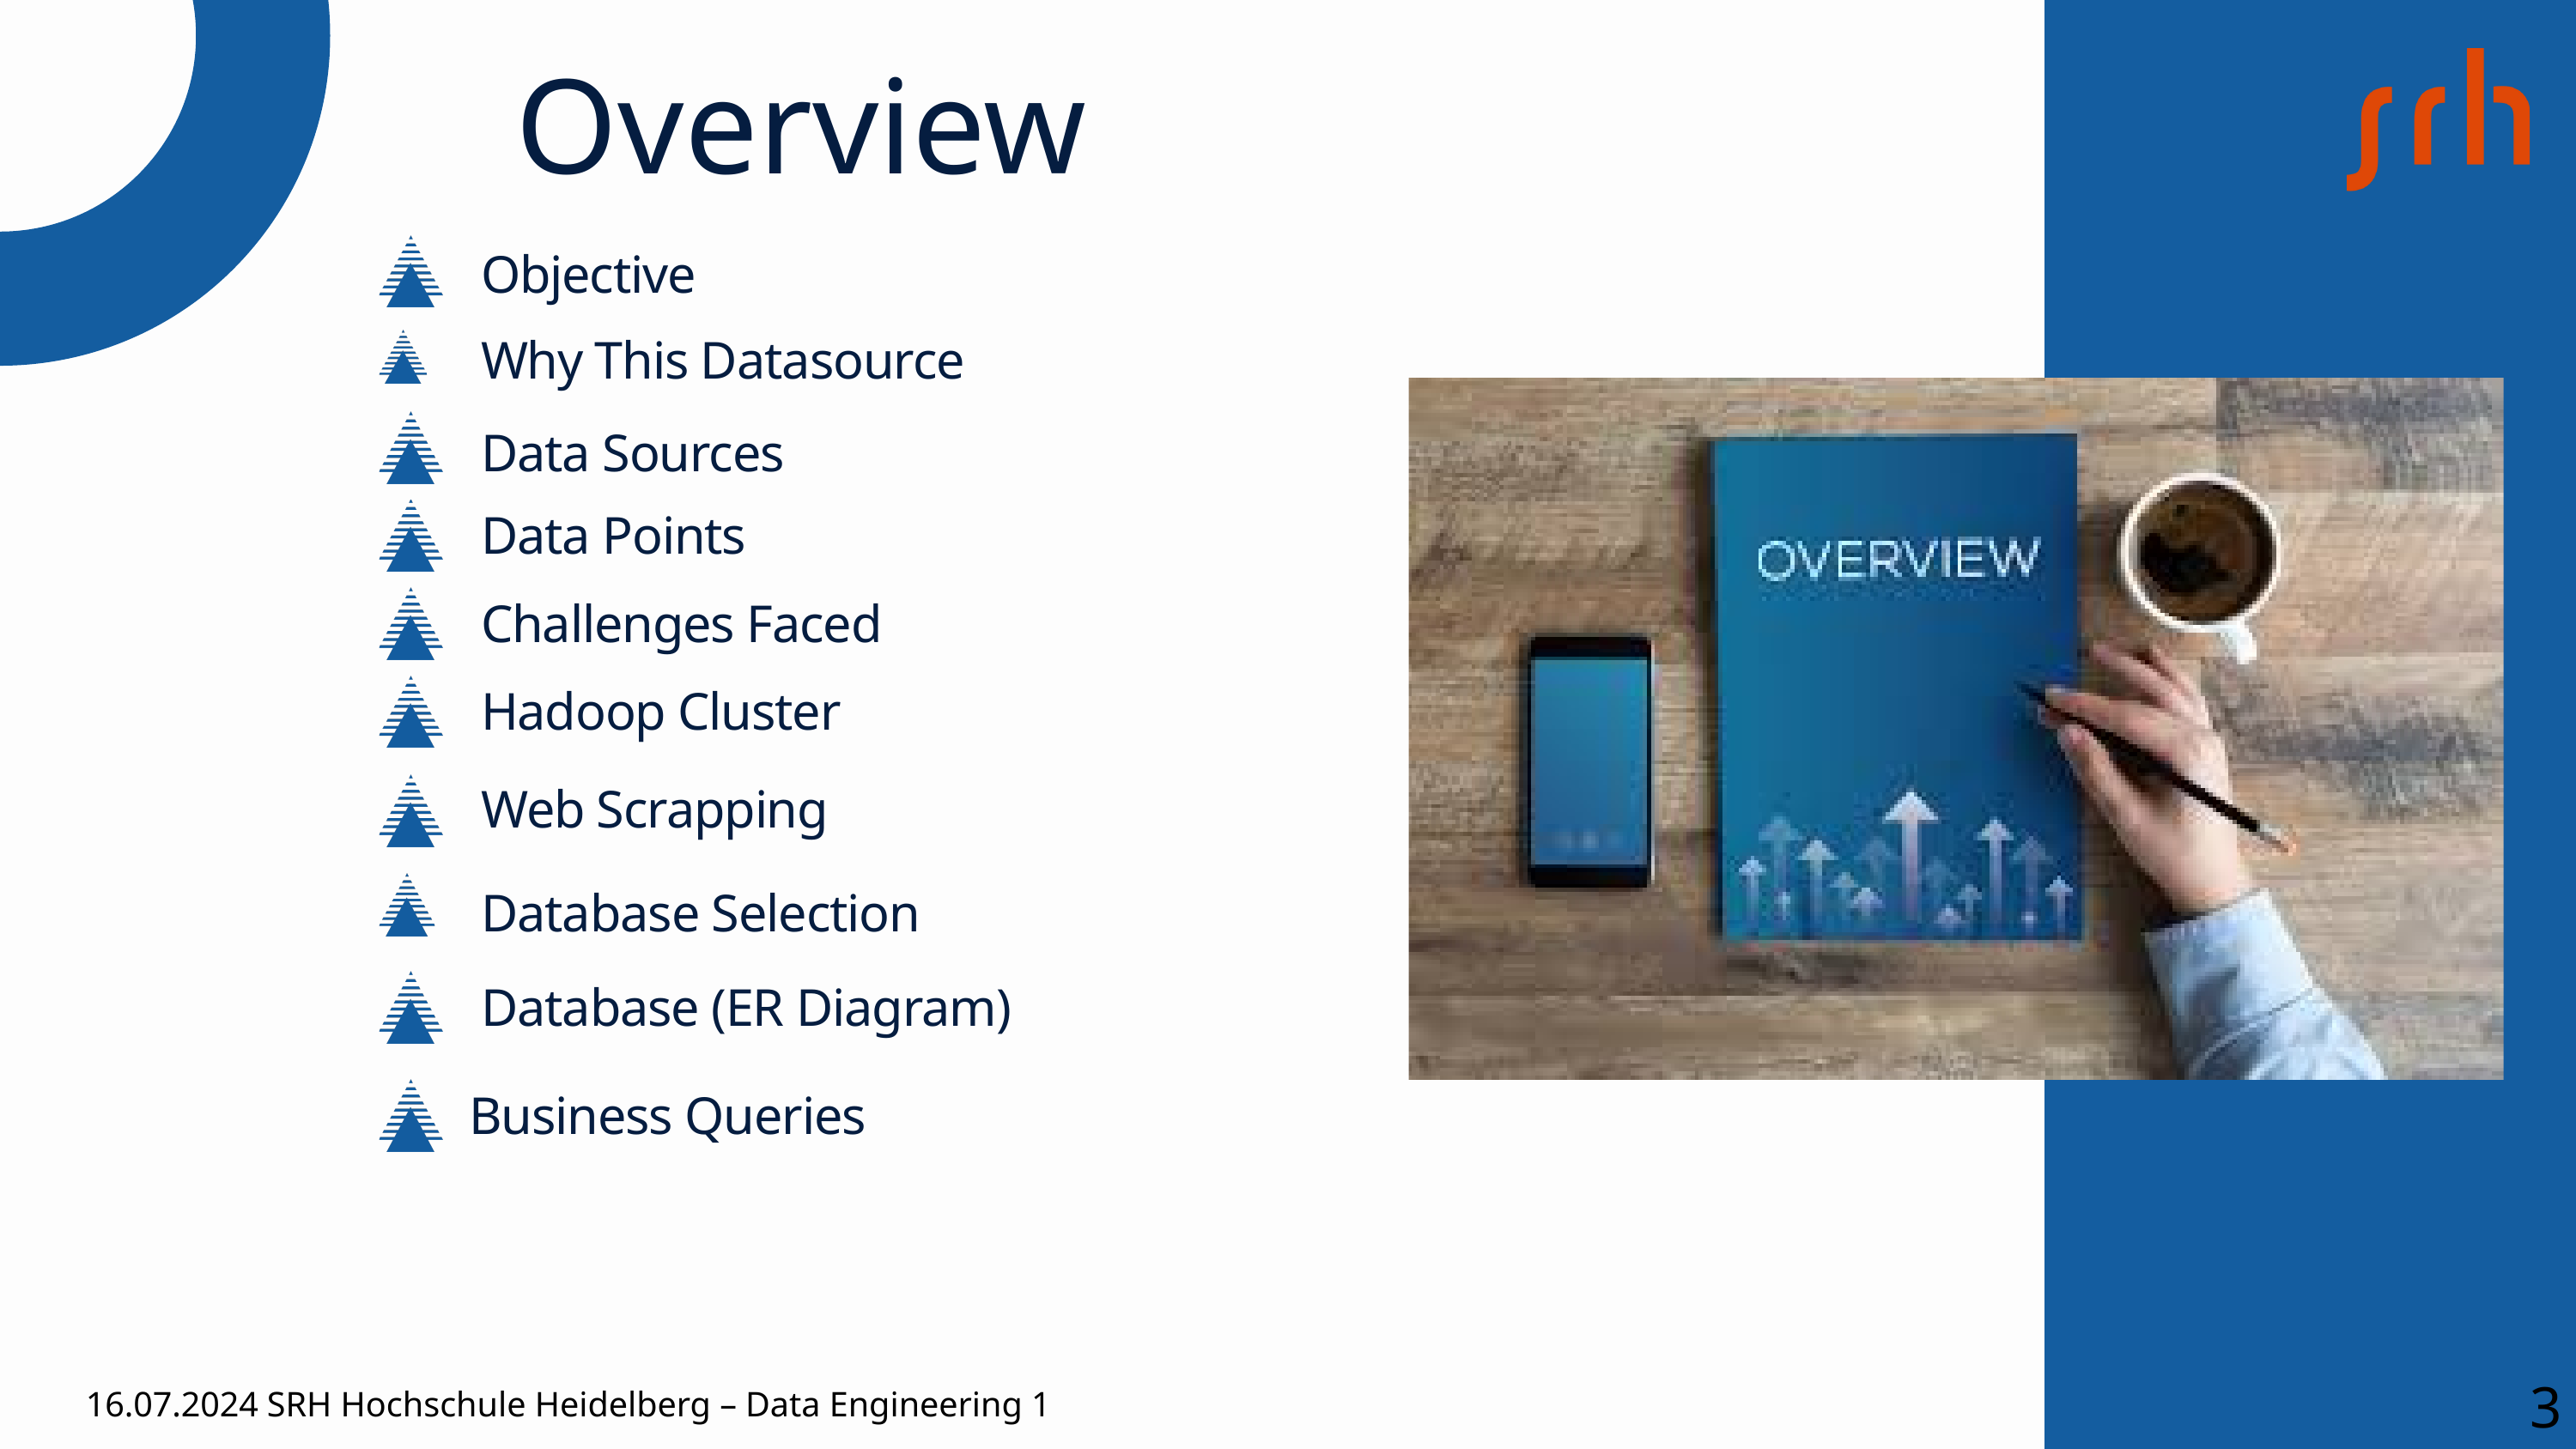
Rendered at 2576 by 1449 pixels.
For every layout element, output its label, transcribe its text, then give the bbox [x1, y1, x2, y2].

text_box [379, 235, 1013, 308]
text_box Data Sources [480, 410, 1065, 482]
text_box Database Selection [480, 870, 1101, 942]
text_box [0, 0, 264, 300]
text_box Business Queries [469, 1073, 1148, 1145]
text_box [379, 873, 435, 937]
text_box Web Scrapping [480, 766, 1101, 839]
text_box Overview [515, 16, 1468, 201]
text_box [379, 774, 443, 847]
text_box [379, 1079, 443, 1152]
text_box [2044, 0, 2576, 1449]
text_box [379, 330, 428, 385]
text_box 16.07.2024 SRH Hochschule Heidelberg – Data Engineering 1 [0, 1376, 1197, 1424]
text_box Why This Datasource [480, 318, 1065, 390]
text_box [379, 971, 443, 1044]
text_box [379, 500, 443, 572]
text_box Hadoop Cluster [480, 669, 1127, 741]
text_box [379, 676, 443, 749]
text_box Challenges Faced [480, 581, 1101, 653]
text_box [379, 411, 443, 484]
text_box [1408, 378, 2041, 1080]
text_box Data Points [480, 493, 1137, 565]
text_box [379, 587, 443, 660]
text_box Database (ER Diagram) [480, 964, 1127, 1037]
